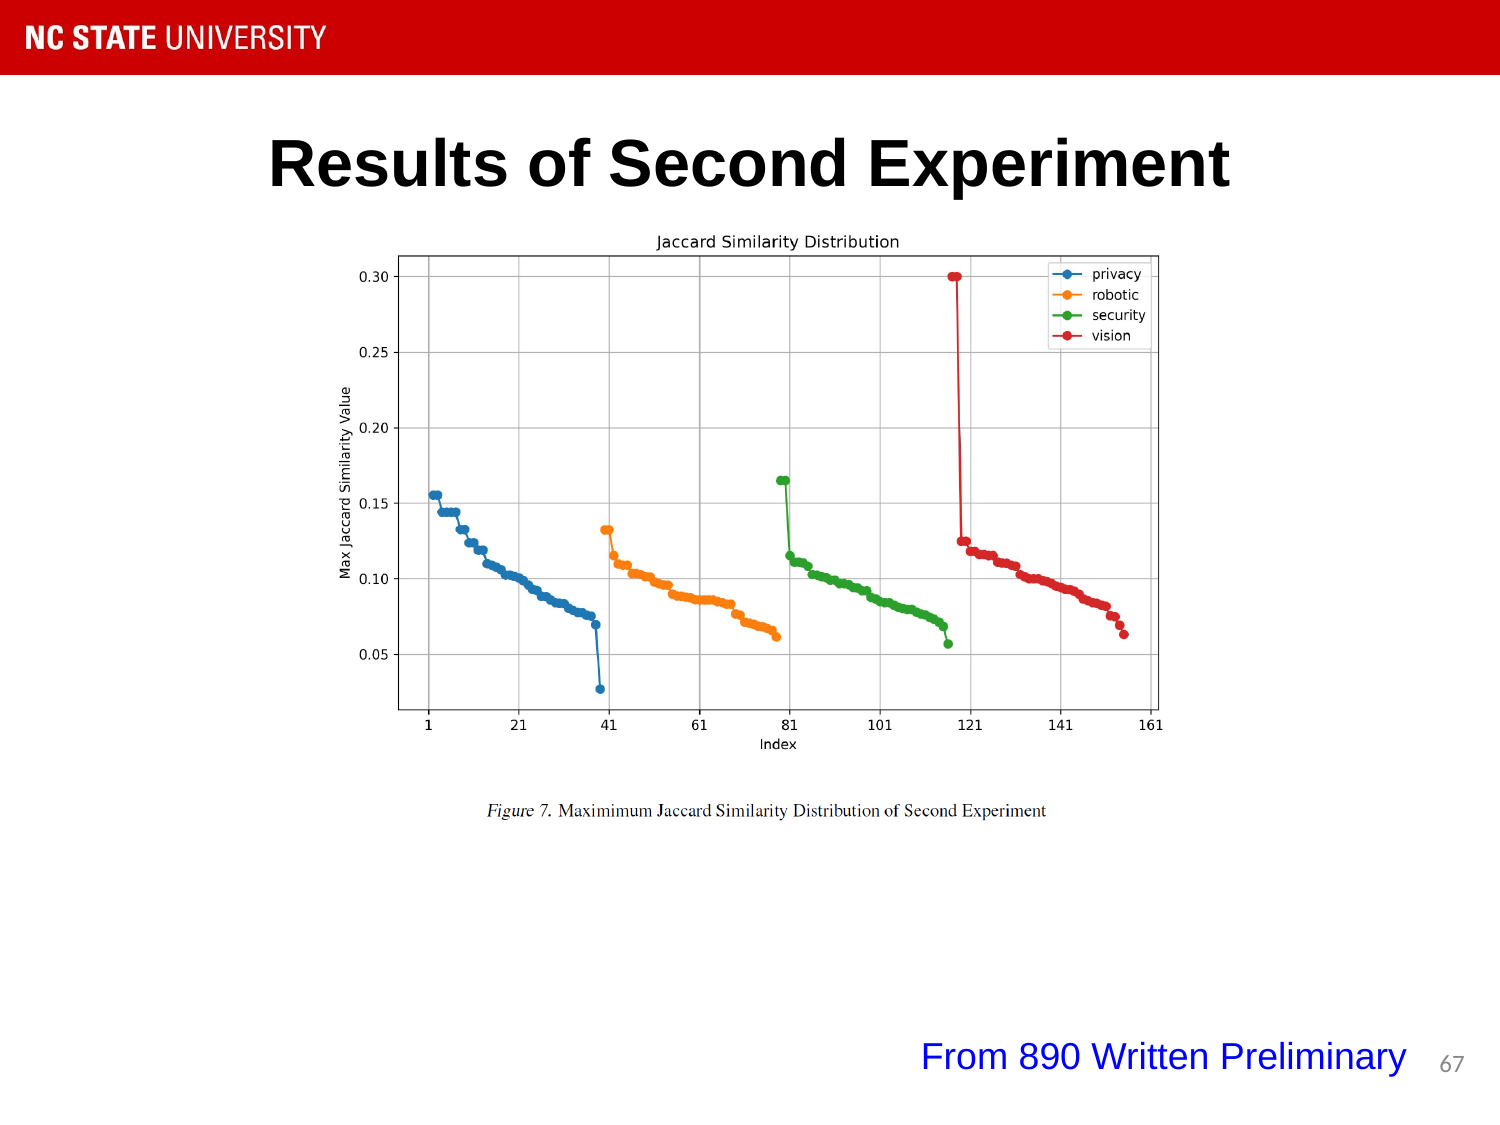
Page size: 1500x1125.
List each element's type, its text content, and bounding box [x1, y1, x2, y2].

picture [325, 215, 1175, 843]
title Results of Second Experiment [51, 97, 1449, 223]
picture [0, 0, 1500, 75]
text_box From 890 Written Preliminary [905, 1017, 1444, 1085]
slide_number ‹#› [1389, 1019, 1480, 1106]
